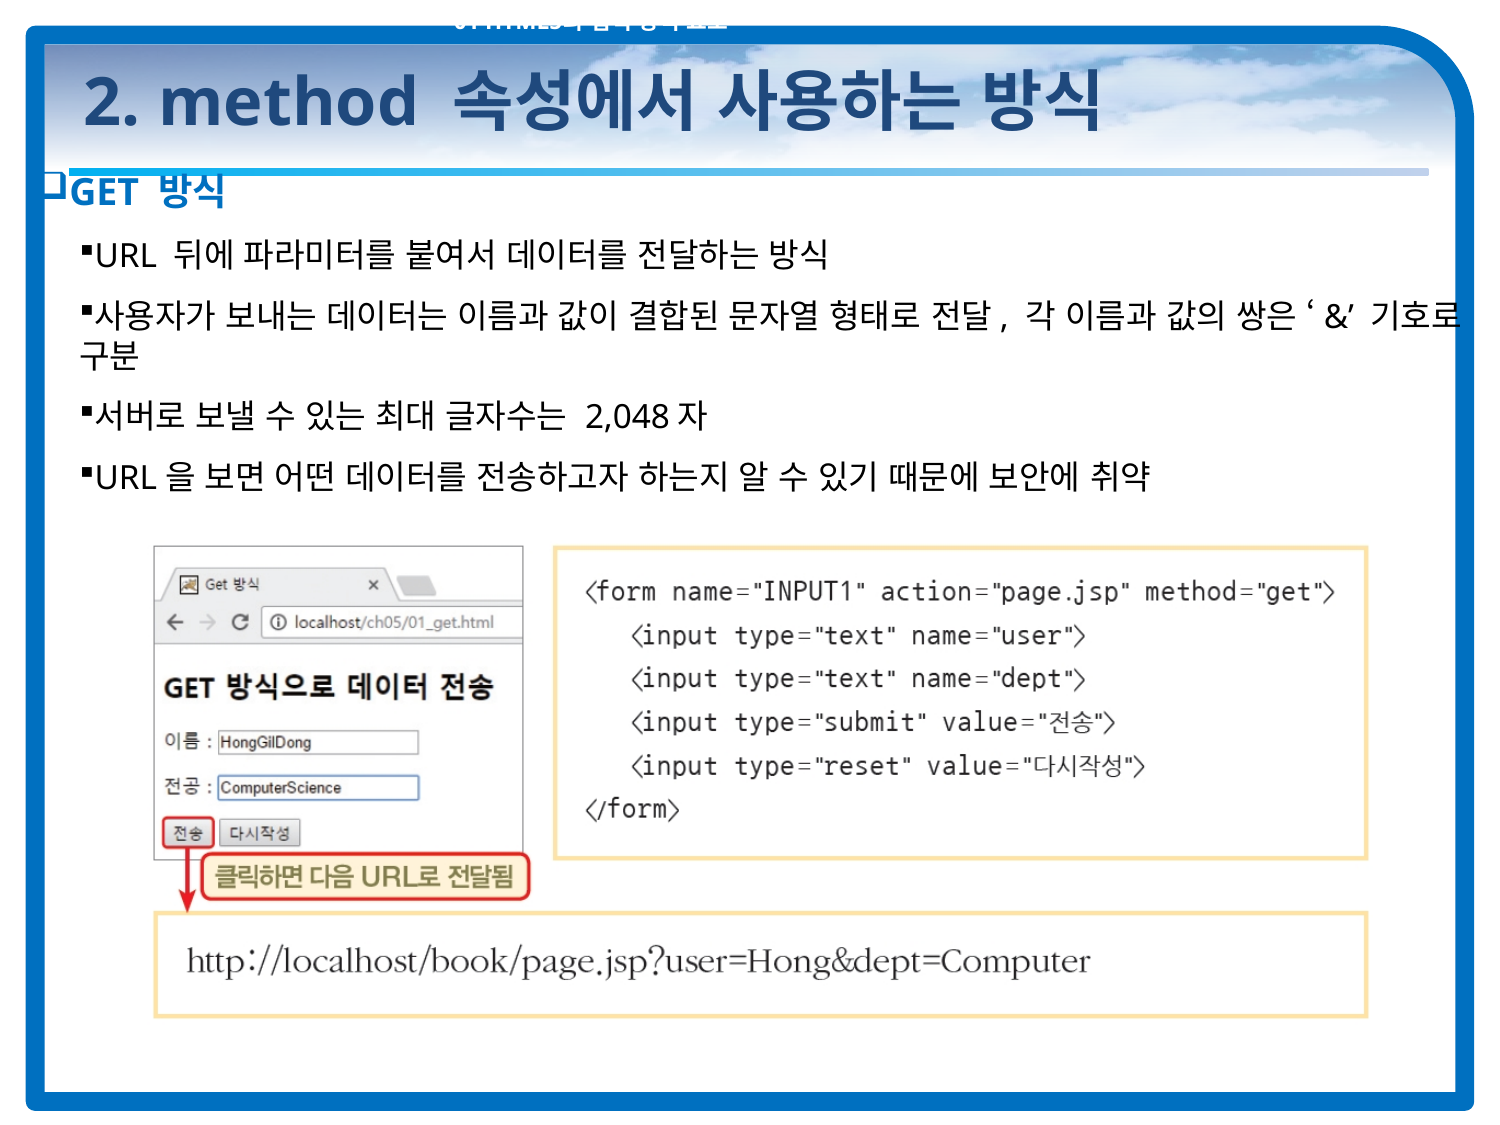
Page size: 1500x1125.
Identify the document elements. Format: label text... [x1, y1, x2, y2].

text_box 01 HTML5와 입력 양식 요소 [0, 0, 743, 43]
picture [147, 538, 1375, 1025]
title 2. method 속성에서 사용하는 방식 [68, 35, 1419, 160]
list GET 방식 URL 뒤에 파라미터를 붙여서 데이터를 전달하는 방식 사용자가 보내는 데이터는 이름과 값이 결합된 문자열 형태로 전달, 각 이름과 값의 쌍은 ‘&’ 기호로 구분 서버로 보낼 수 있는 최대 글자수는 2,048자 URL을 보면 어떤 데이터를 전송하고자 하는지 알 수 있기 때문에 보안에 취약 [20, 160, 1480, 610]
